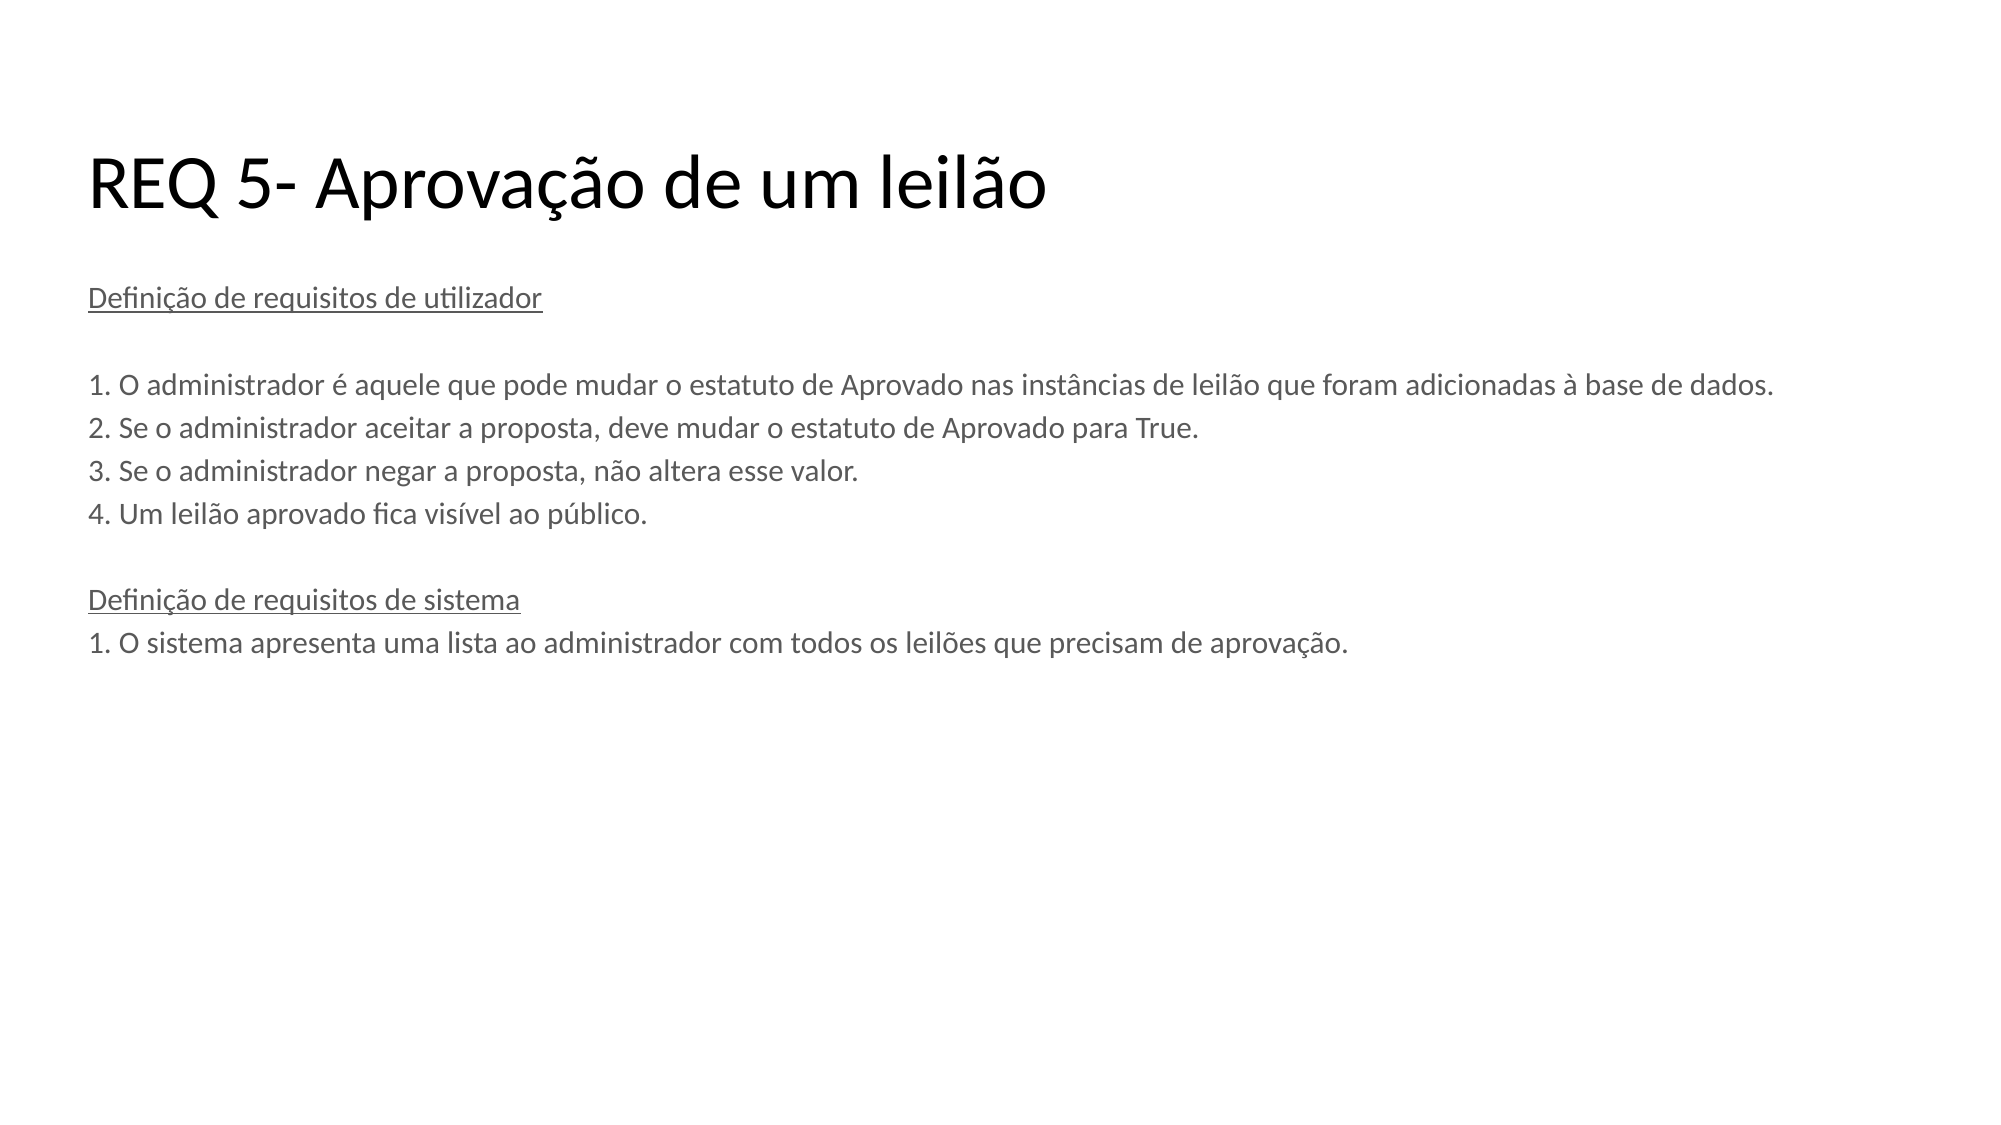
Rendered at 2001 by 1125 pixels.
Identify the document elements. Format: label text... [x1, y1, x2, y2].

title REQ 5- Aprovação de um leilão [68, 97, 1932, 223]
list Definição de requisitos de utilizador 1. O administrador é aquele que pode mudar o estatuto de Aprovado nas instâncias de leilão que foram adicionadas à base de dados. 2. Se o administrador aceitar a proposta, deve mudar o estatuto de Aprovado para True. 3. Se o administrador negar a proposta, não altera esse valor. 4. Um leilão aprovado fica visível ao público. Definição de requisitos de sistema 1. O sistema apresenta uma lista ao administrador com todos os leilões que precisam de aprovação. [68, 252, 1932, 1000]
